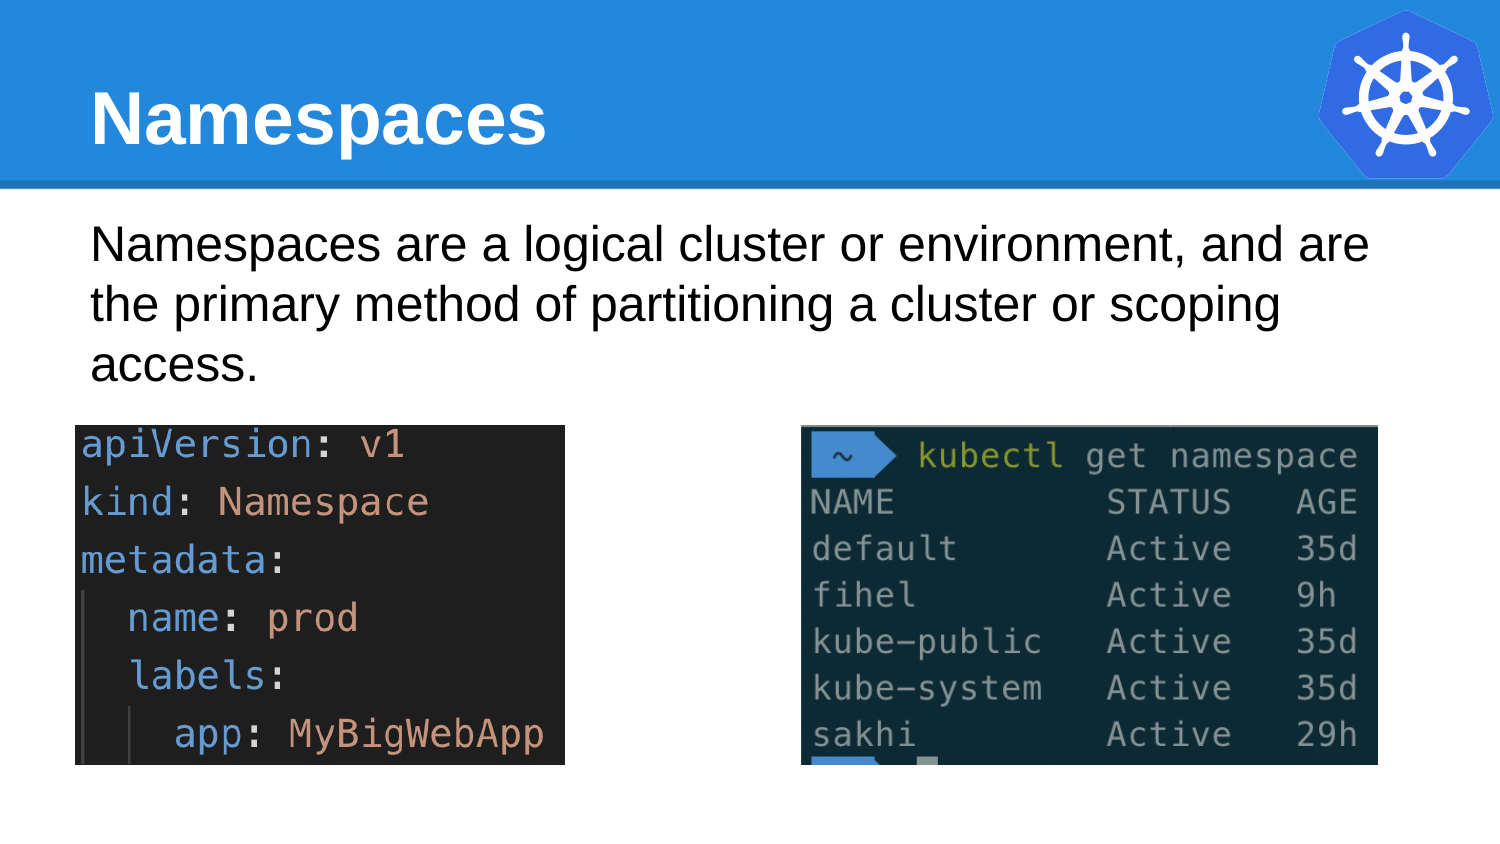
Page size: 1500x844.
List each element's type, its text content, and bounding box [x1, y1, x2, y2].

title Namespaces [75, 33, 1425, 175]
picture [74, 425, 565, 765]
picture [1318, 7, 1494, 182]
list Namespaces are a logical cluster or environment, and are the primary method of partitioning a cluster or scoping access. [75, 196, 1425, 455]
picture [800, 425, 1378, 765]
